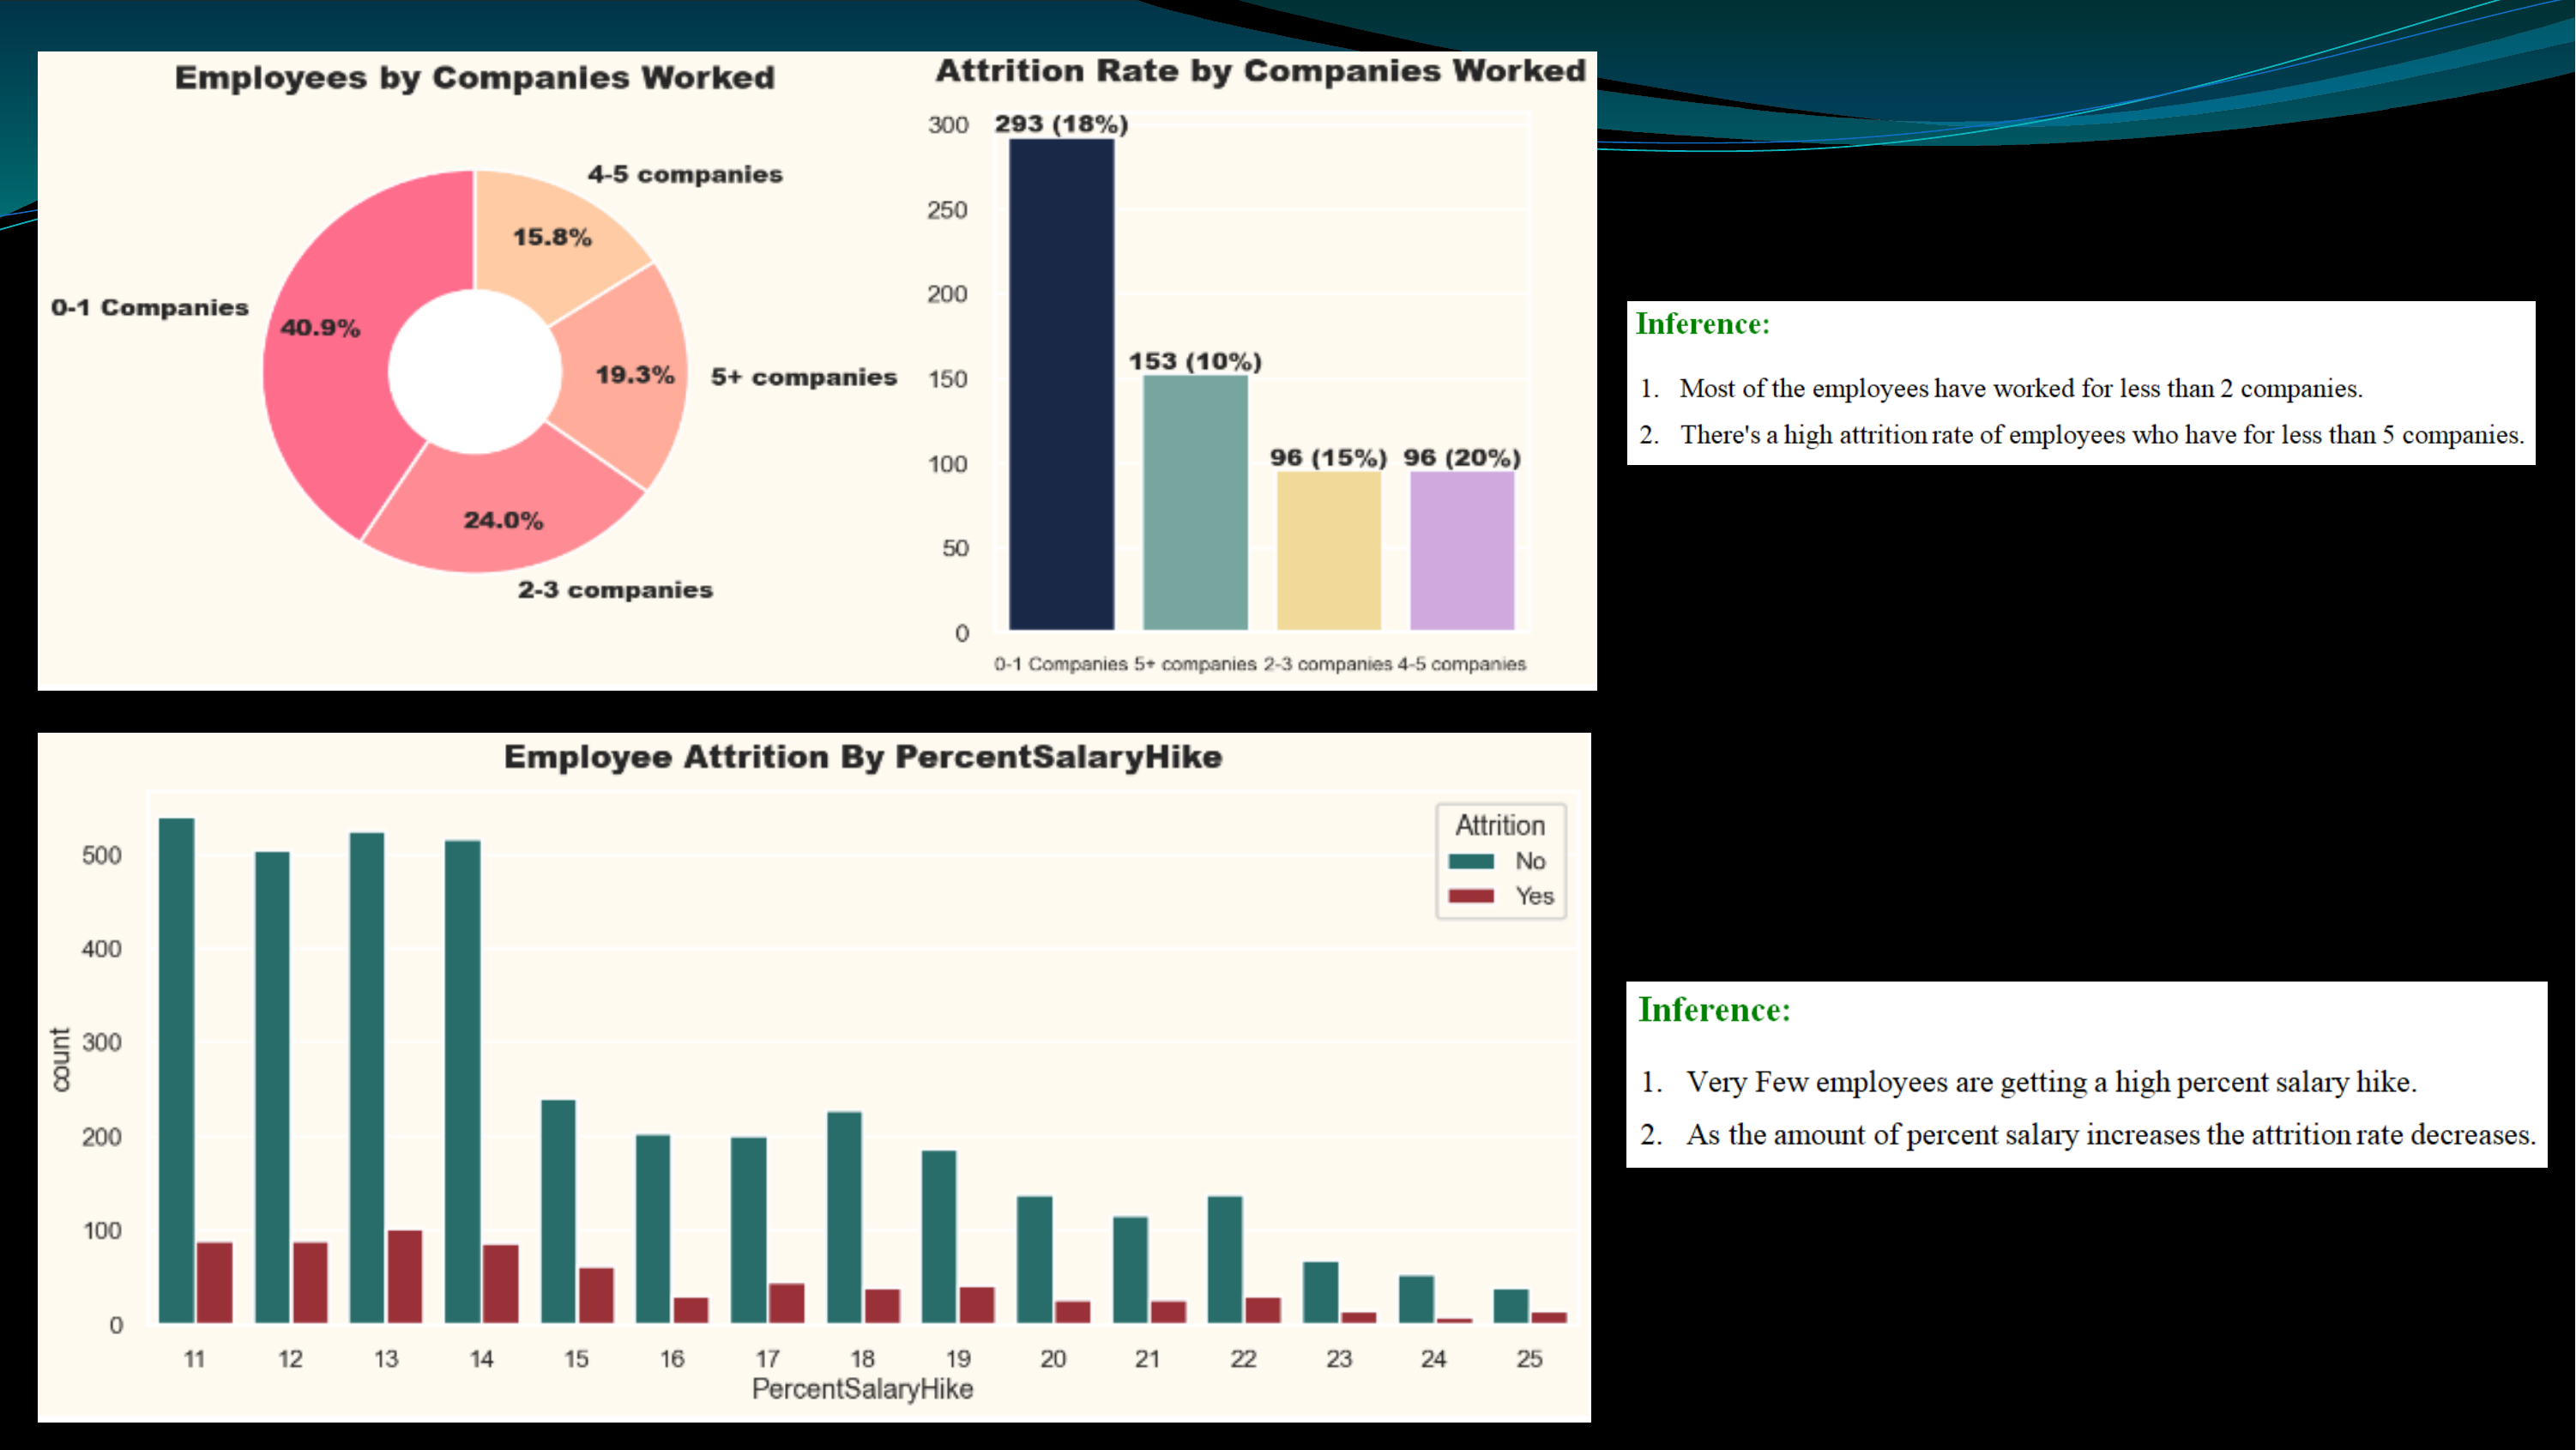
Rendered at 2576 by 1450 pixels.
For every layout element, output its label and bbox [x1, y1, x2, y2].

picture [37, 733, 1591, 1423]
picture [1626, 300, 2536, 466]
picture [38, 51, 1597, 691]
picture [1626, 981, 2548, 1168]
